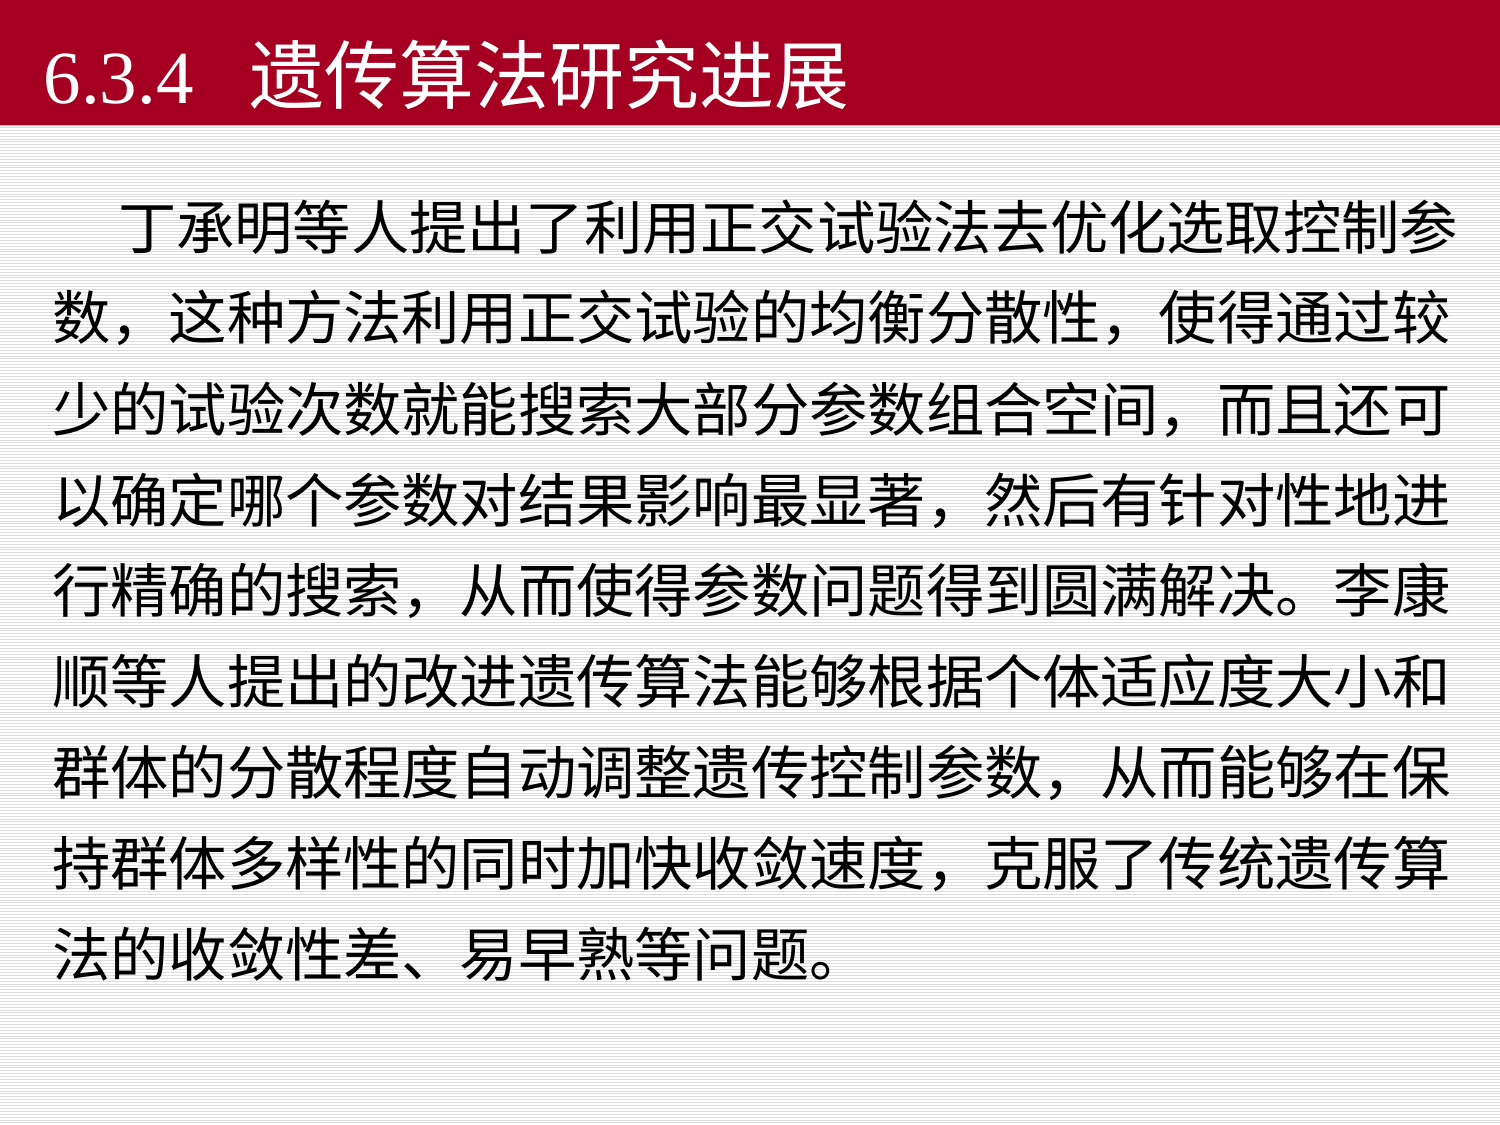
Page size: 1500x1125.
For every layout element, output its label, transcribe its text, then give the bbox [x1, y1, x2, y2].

slide_number [1137, 1062, 1463, 1122]
text_box 6.3.4 遗传算法研究进展 [0, 0, 1500, 126]
text_box 丁承明等人提出了利用正交试验法去优化选取控制参数，这种方法利用正交试验的均衡分散性，使得通过较少的试验次数就能搜索大部分参数组合空间，而且还可以确定哪个参数对结果影响最显著，然后有针对性地进行精确的搜索，从而使得参数问题得到圆满解决。李康顺等人提出的改进遗传算法能够根据个体适应度大小和群体的分散程度自动调整遗传控制参数，从而能够在保持群体多样性的同时加快收敛速度，克服了传统遗传算法的收敛性差、易早熟等问题。 [37, 162, 1485, 996]
